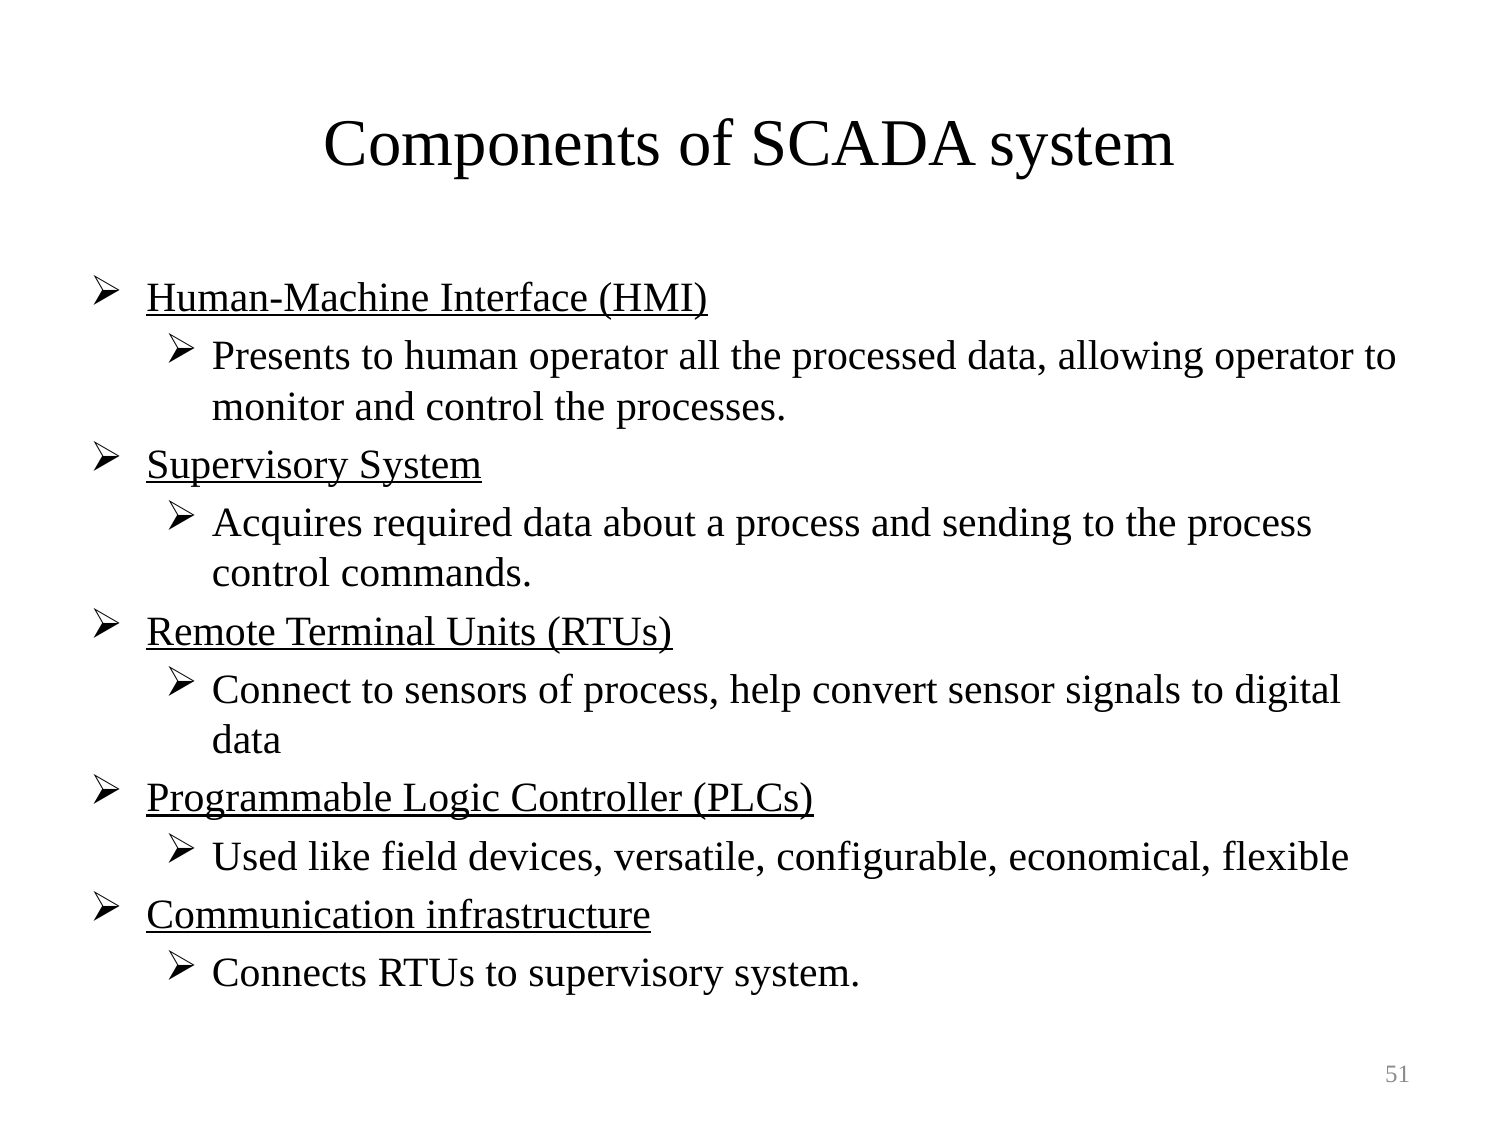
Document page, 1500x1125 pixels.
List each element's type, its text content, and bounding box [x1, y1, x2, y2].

title Components of SCADA system [75, 45, 1425, 233]
list Human-Machine Interface (HMI) Presents to human operator all the processed data, allowing operator to monitor and control the processes. Supervisory System Acquires required data about a process and sending to the process control commands. Remote Terminal Units (RTUs) Connect to sensors of process, help convert sensor signals to digital data Programmable Logic Controller (PLCs) Used like field devices, versatile, configurable, economical, flexible Communication infrastructure Connects RTUs to supervisory system. [75, 262, 1425, 1005]
slide_number 51 [1074, 1042, 1425, 1103]
